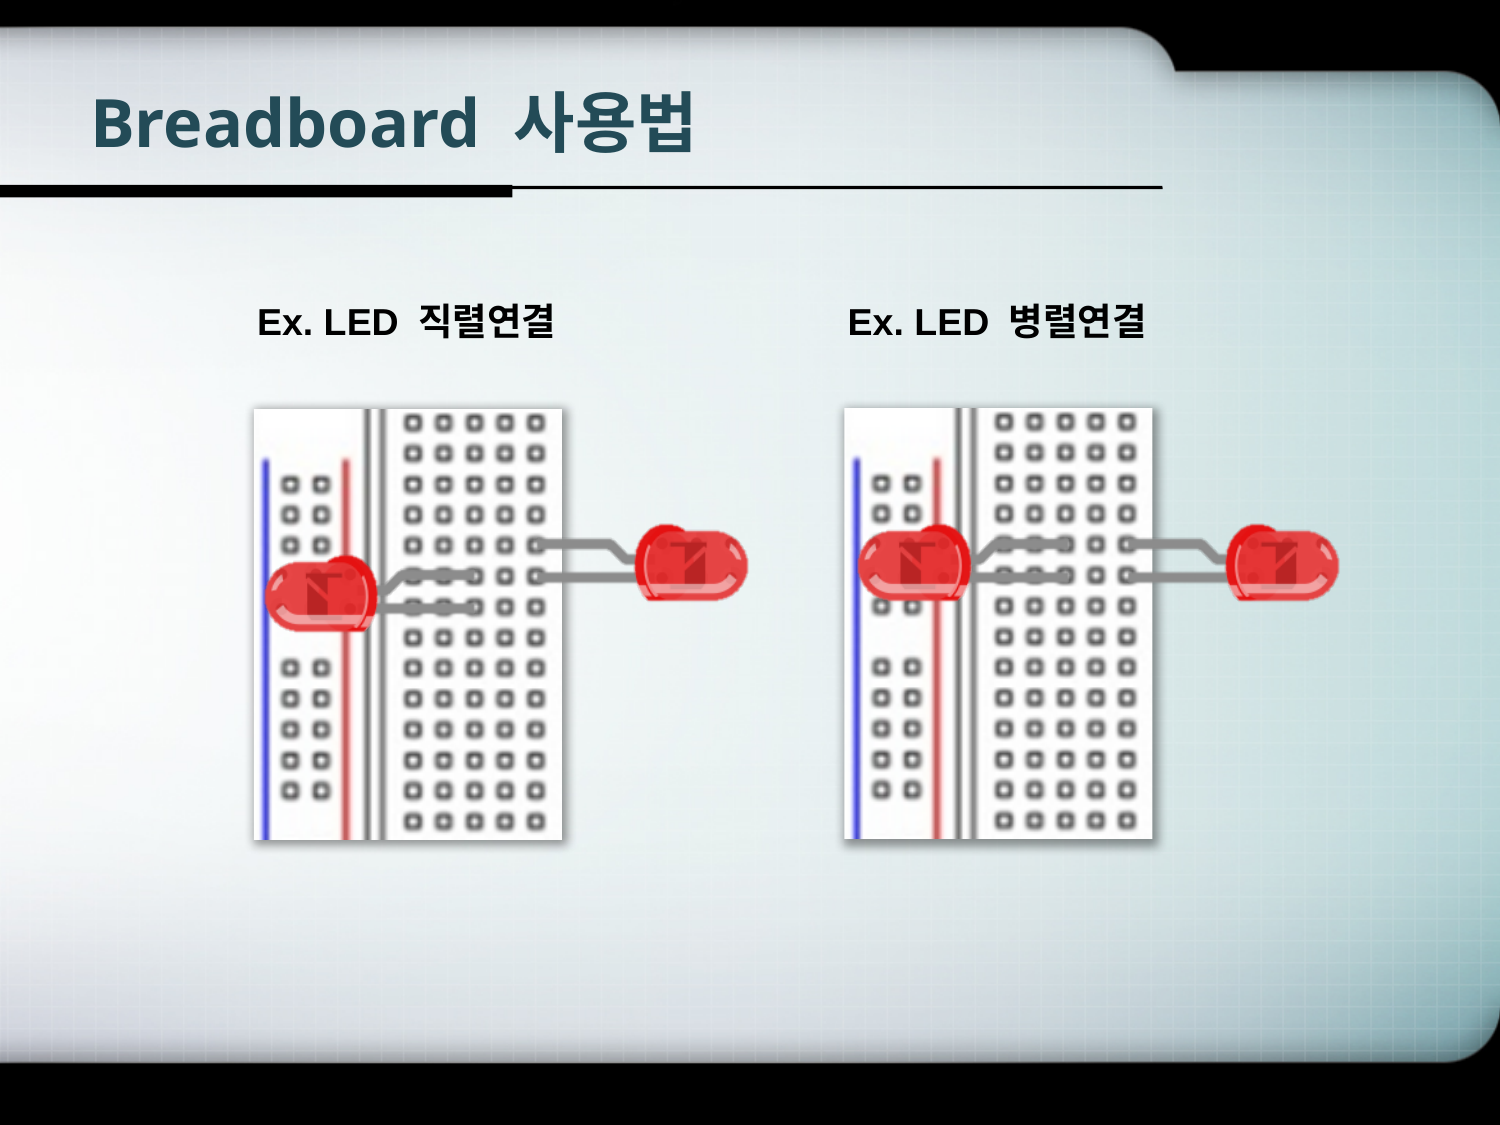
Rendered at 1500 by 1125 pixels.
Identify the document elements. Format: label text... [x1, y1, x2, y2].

text_box Ex. LED 병렬연결 [832, 290, 1162, 351]
title Breadboard 사용법 [75, 61, 1338, 181]
picture [0, 0, 1500, 1125]
text_box Ex. LED 직렬연결 [242, 290, 572, 351]
